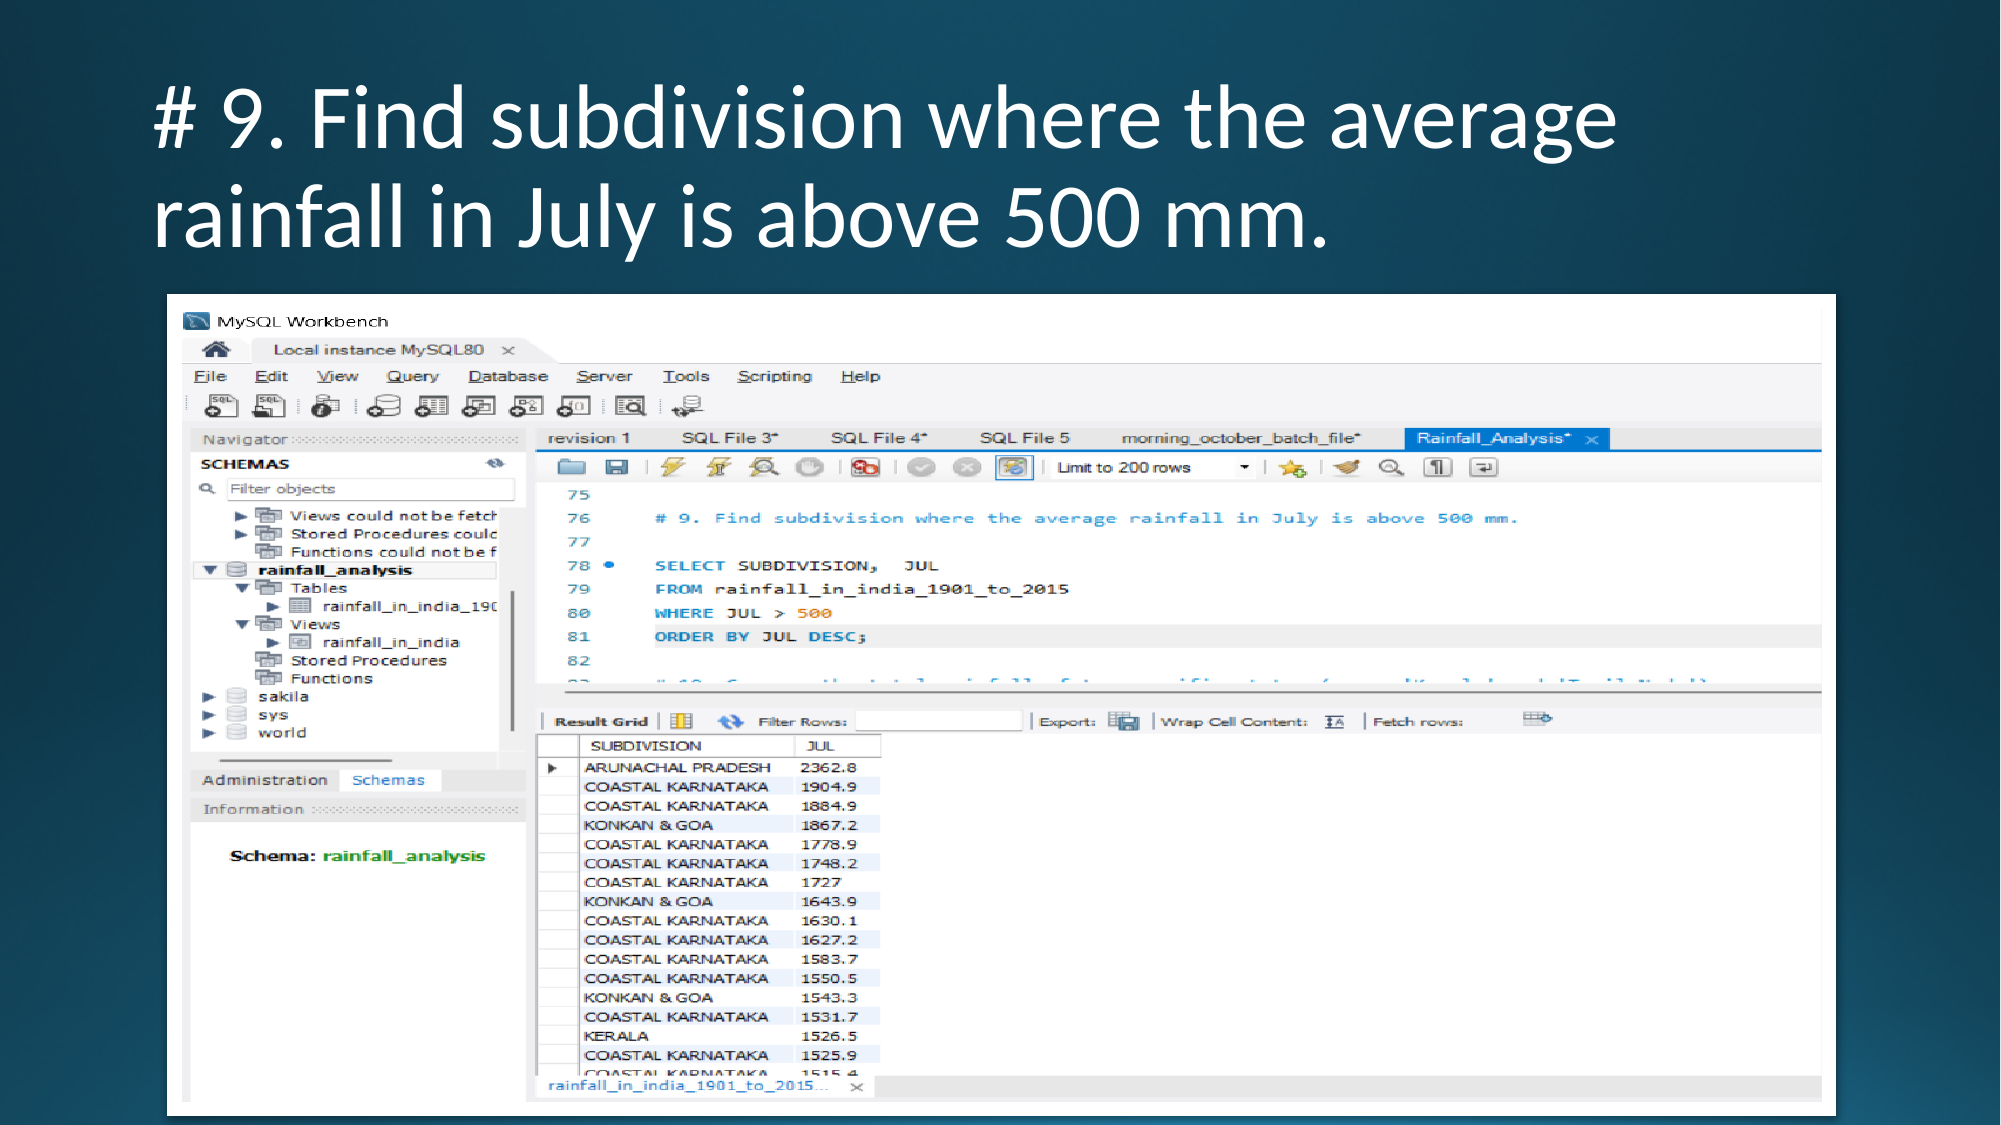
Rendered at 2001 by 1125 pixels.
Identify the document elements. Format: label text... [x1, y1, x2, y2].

picture [0, 0, 2001, 1125]
title # 9. Find subdivision where the average rainfall in July is above 500 mm. [137, 59, 1863, 278]
